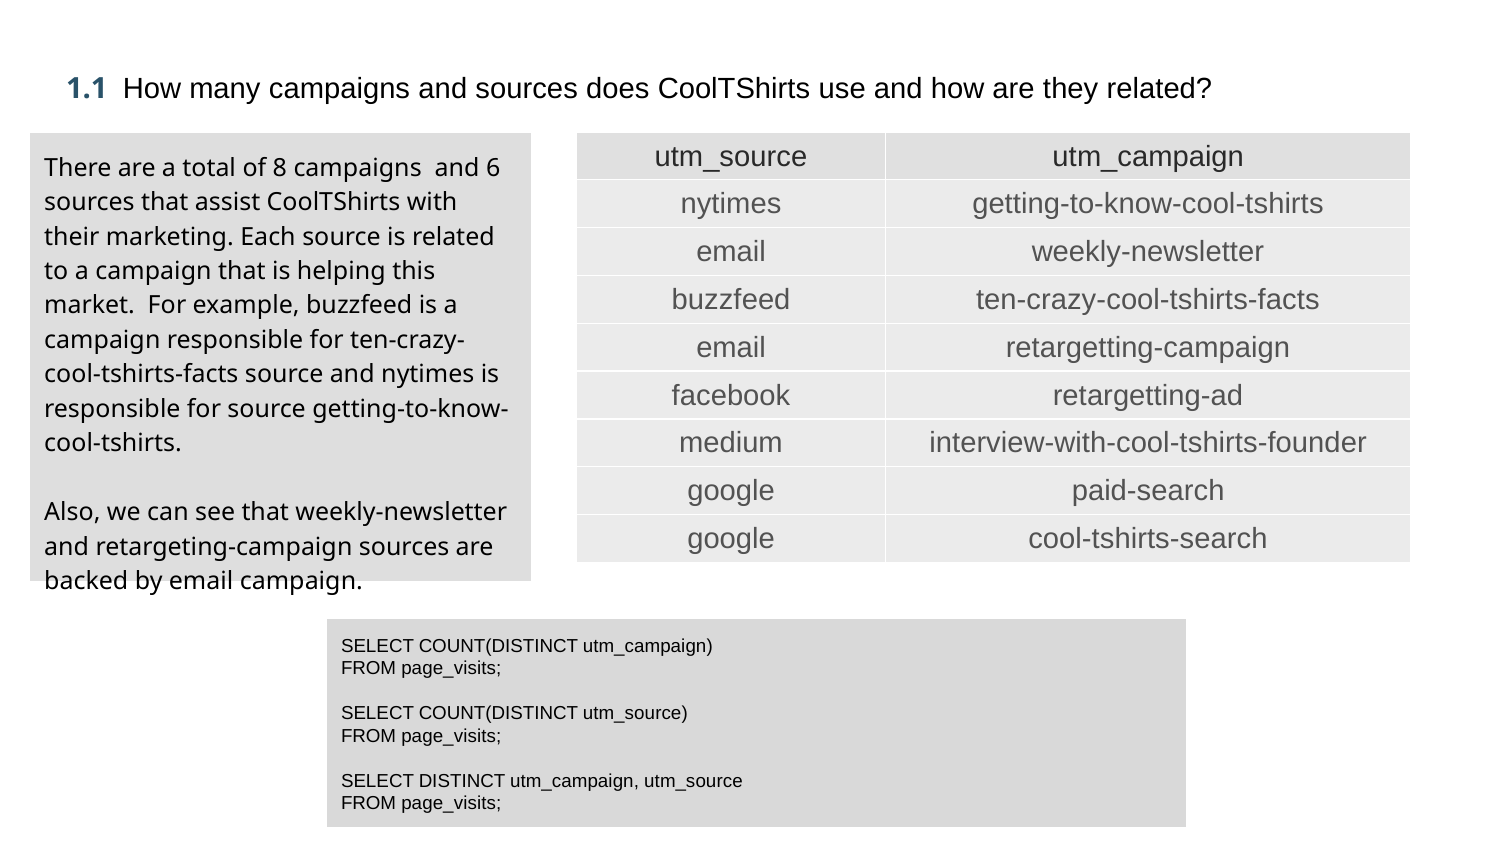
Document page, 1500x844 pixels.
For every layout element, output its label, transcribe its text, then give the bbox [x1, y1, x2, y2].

table_cell facebook [577, 372, 885, 418]
table_cell paid-search [886, 467, 1410, 514]
text_box There are a total of 8 campaigns and 6 sources that assist CoolTShirts with their marketing. Each source is related to a campaign that is helping this market. For example, buzzfeed is a campaign responsible for ten-crazy-cool-tshirts-facts source and nytimes is responsible for source getting-to-know-cool-tshirts. Also, we can see that weekly-newsletter and retargeting-campaign sources are backed by email campaign. [29, 131, 532, 582]
text_box 1.1 How many campaigns and sources does CoolTShirts use and how are they related? [51, 59, 1427, 119]
table_header utm_campaign [886, 133, 1410, 179]
table_cell ten-crazy-cool-tshirts-facts [886, 276, 1410, 323]
table_cell buzzfeed [577, 276, 885, 323]
table_cell retargetting-ad [886, 372, 1410, 418]
table_cell retargetting-campaign [886, 324, 1410, 370]
table_cell email [577, 324, 885, 370]
table_cell email [577, 228, 885, 275]
text_box SELECT COUNT(DISTINCT utm_campaign) FROM page_visits; SELECT COUNT(DISTINCT utm_source) FROM page_visits; SELECT DISTINCT utm_campaign, utm_source FROM page_visits; [326, 618, 1187, 828]
table_cell interview-with-cool-tshirts-founder [886, 420, 1410, 466]
table_cell cool-tshirts-search [886, 515, 1410, 562]
table_header utm_source [577, 133, 885, 179]
table_cell medium [577, 420, 885, 466]
table_cell getting-to-know-cool-tshirts [886, 180, 1410, 227]
table_cell google [577, 467, 885, 514]
table_cell weekly-newsletter [886, 228, 1410, 275]
table_cell google [577, 515, 885, 562]
table_cell nytimes [577, 180, 885, 227]
